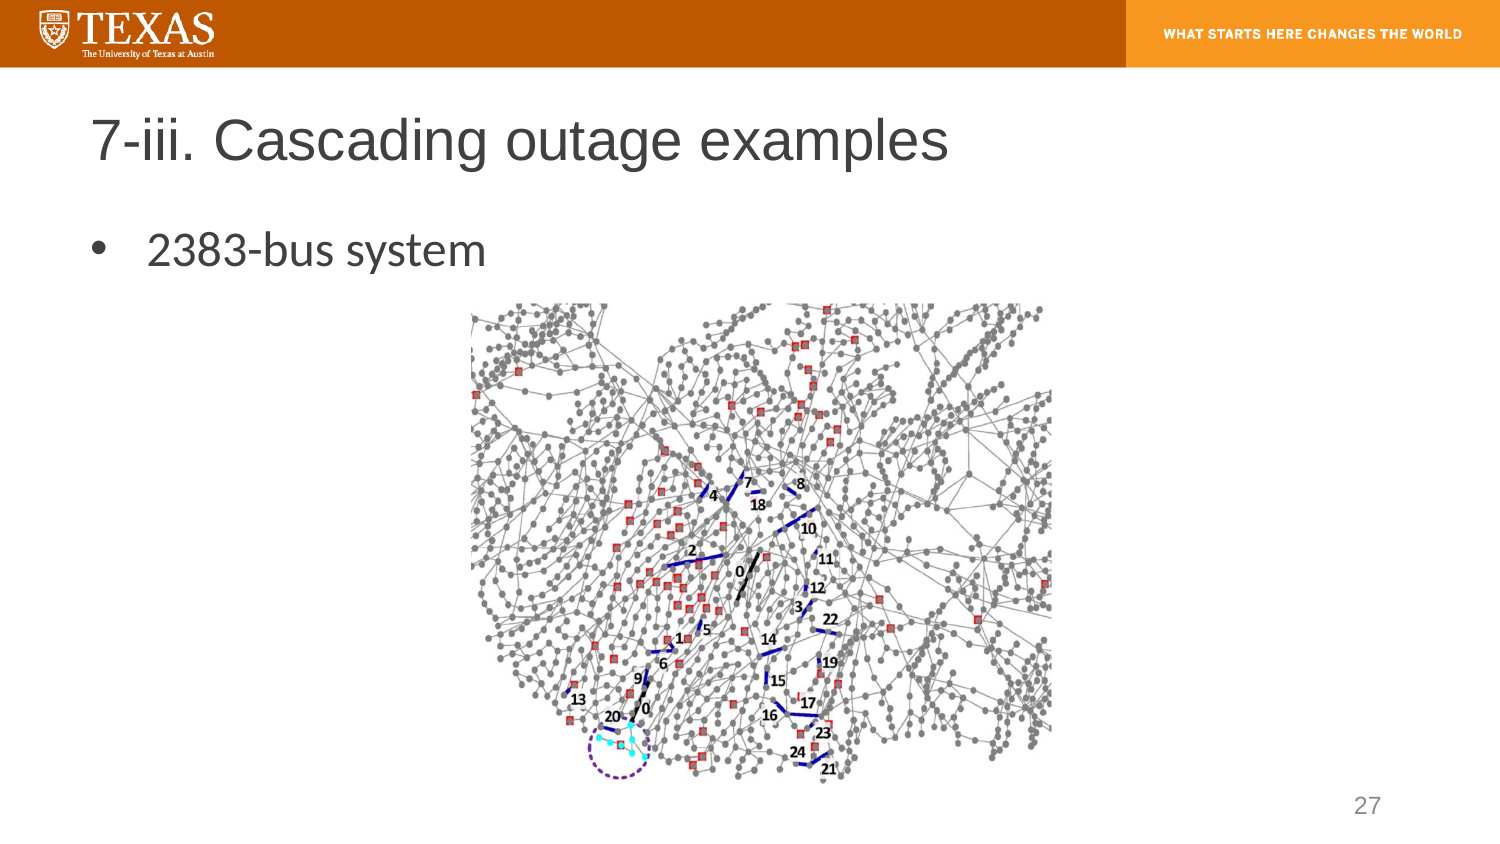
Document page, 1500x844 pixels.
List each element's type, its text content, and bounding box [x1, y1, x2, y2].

list 2383-bus system [75, 209, 1425, 782]
slide_number 27 [1059, 782, 1397, 828]
picture [0, 0, 1500, 844]
title 7-iii. Cascading outage examples [75, 90, 1425, 185]
